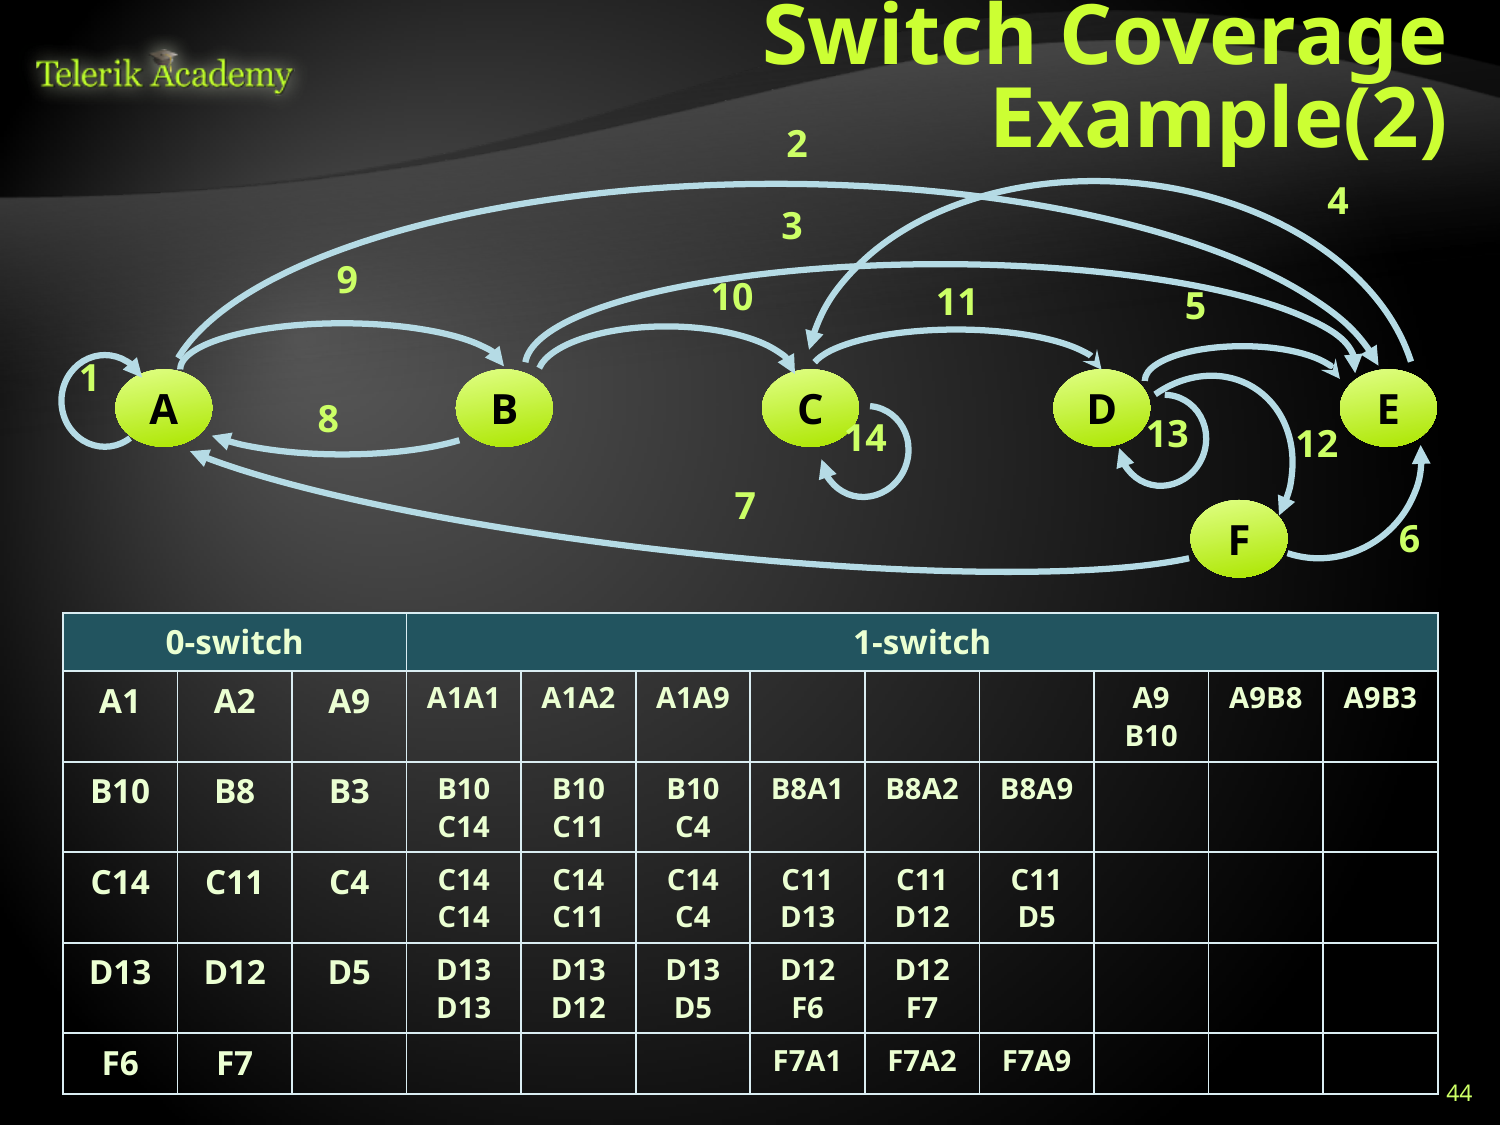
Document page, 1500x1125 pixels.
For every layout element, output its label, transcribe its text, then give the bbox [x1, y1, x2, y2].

table_cell B10 [64, 763, 177, 851]
table_cell C14 C4 [637, 853, 749, 942]
table_cell B8 [178, 763, 291, 851]
table_cell [1324, 763, 1437, 851]
table_cell A2 [178, 672, 291, 761]
table_cell C11 D13 [751, 853, 864, 942]
picture [0, 0, 1500, 1125]
table_cell F7A2 [866, 1034, 979, 1093]
table_cell [522, 1034, 635, 1093]
table_cell C11 D5 [980, 853, 1093, 942]
table_cell F7 [178, 1034, 291, 1093]
table_cell [980, 672, 1093, 761]
table_cell B10 C4 [637, 763, 749, 851]
table_cell D5 [293, 944, 406, 1032]
table_cell A1 [64, 672, 177, 761]
table_cell [1095, 763, 1208, 851]
table_cell D12 [178, 944, 291, 1032]
table_cell [1209, 763, 1322, 851]
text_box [61, 112, 1438, 628]
table_cell B3 [293, 763, 406, 851]
table_cell D13 D12 [522, 944, 635, 1032]
table_cell A1A2 [522, 672, 635, 761]
table_cell [980, 944, 1093, 1032]
table_cell D12 F6 [751, 944, 864, 1032]
table_cell [407, 1034, 520, 1093]
table_cell A9 [293, 672, 406, 761]
table_cell B8A9 [980, 763, 1093, 851]
table_cell C14 C11 [522, 853, 635, 942]
table_cell C4 [293, 853, 406, 942]
table_cell D13 D13 [407, 944, 520, 1032]
table_cell C11 D12 [866, 853, 979, 942]
table_cell B10 C14 [407, 763, 520, 851]
table_cell [637, 1034, 749, 1093]
table_cell [1095, 1034, 1208, 1093]
table_cell [1324, 1034, 1437, 1093]
table_cell [751, 672, 864, 761]
table_cell [1095, 944, 1208, 1032]
table_cell A9B3 [1324, 672, 1437, 761]
table_cell F6 [64, 1034, 177, 1093]
table_cell A1A1 [407, 672, 520, 761]
table_cell [1324, 853, 1437, 942]
table_cell D12 F7 [866, 944, 979, 1032]
table_cell B8A2 [866, 763, 979, 851]
table_cell D13 D5 [637, 944, 749, 1032]
table_cell B10 C11 [522, 763, 635, 851]
table_cell F7A9 [980, 1034, 1093, 1093]
slide_number 44 [1412, 1074, 1488, 1113]
table_cell A9B8 [1209, 672, 1322, 761]
table_cell A9 B10 [1095, 672, 1208, 761]
table_cell C14 [64, 853, 177, 942]
table_cell [1095, 853, 1208, 942]
table_cell F7A1 [751, 1034, 864, 1093]
table_cell C14 C14 [407, 853, 520, 942]
table_header 0-switch [64, 637, 406, 670]
table_cell C11 [178, 853, 291, 942]
title Switch Coverage Example(2) [300, 12, 1463, 150]
table_cell [1209, 853, 1322, 942]
table_cell [866, 672, 979, 761]
table_cell [1324, 944, 1437, 1032]
table_cell A1A9 [637, 672, 749, 761]
table_cell [1209, 944, 1322, 1032]
table_cell [293, 1034, 406, 1093]
table_cell B8A1 [751, 763, 864, 851]
table_header 1-switch [407, 636, 1437, 670]
table_cell [1209, 1034, 1322, 1093]
table_cell D13 [64, 944, 177, 1032]
